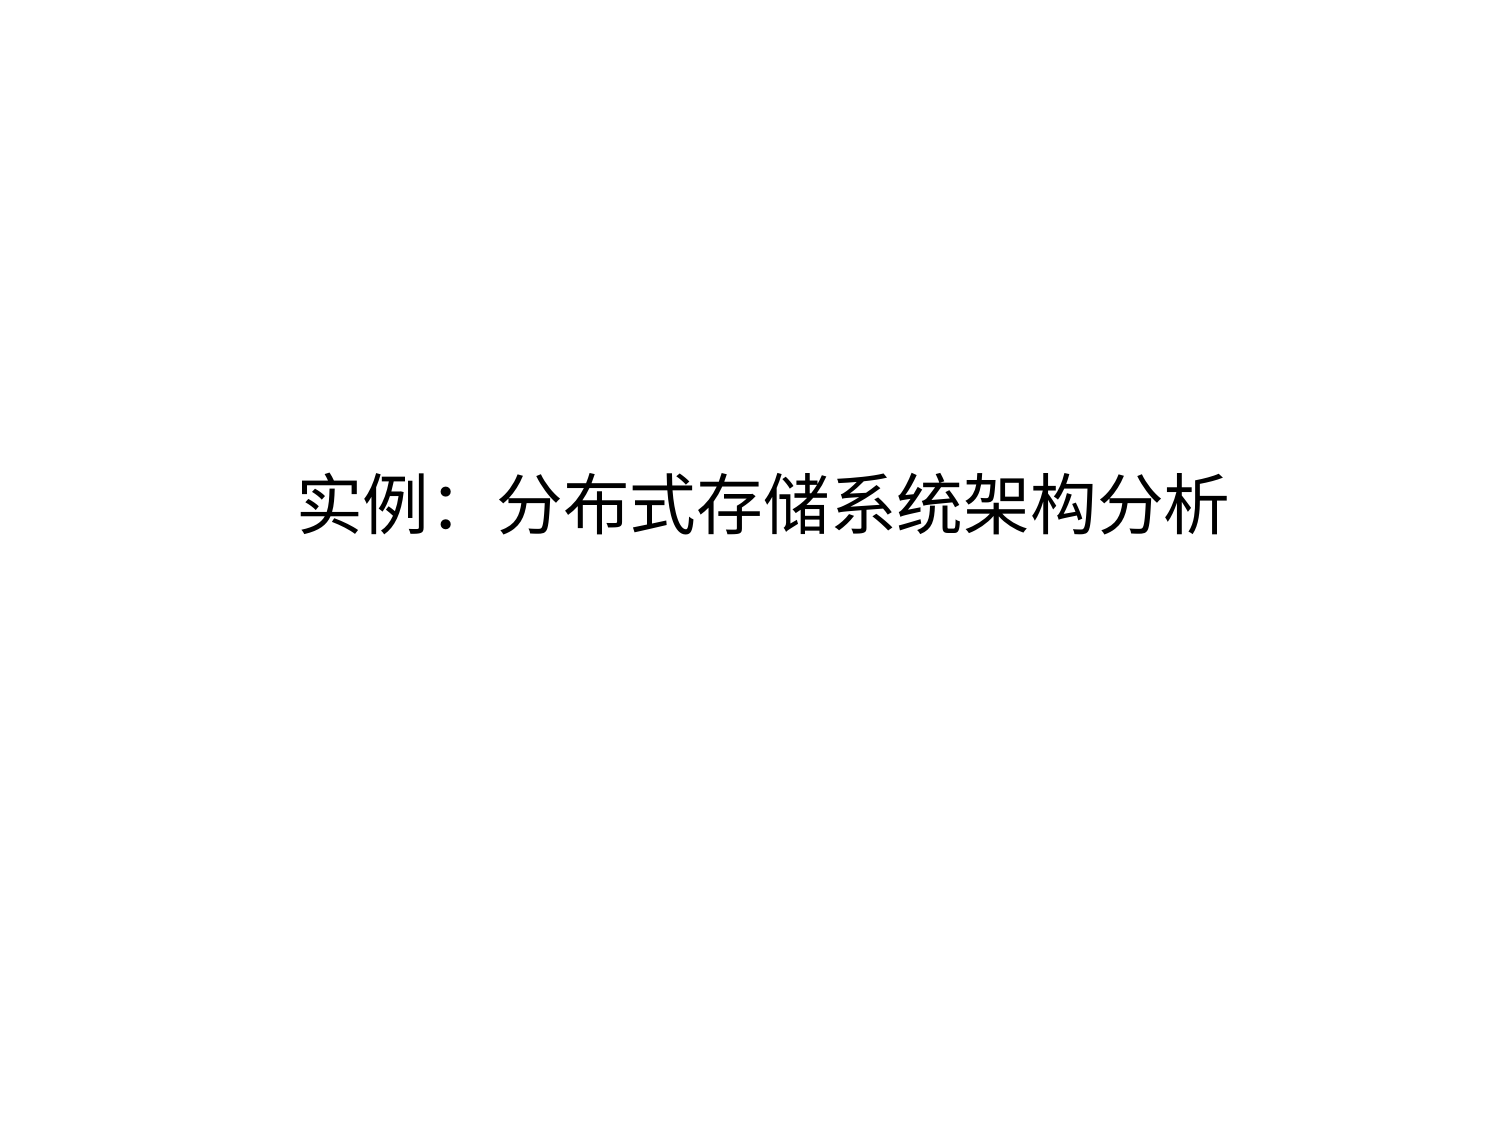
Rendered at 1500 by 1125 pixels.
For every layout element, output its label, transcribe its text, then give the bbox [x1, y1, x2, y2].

title 实例：分布式存储系统架构分析 [88, 408, 1439, 597]
